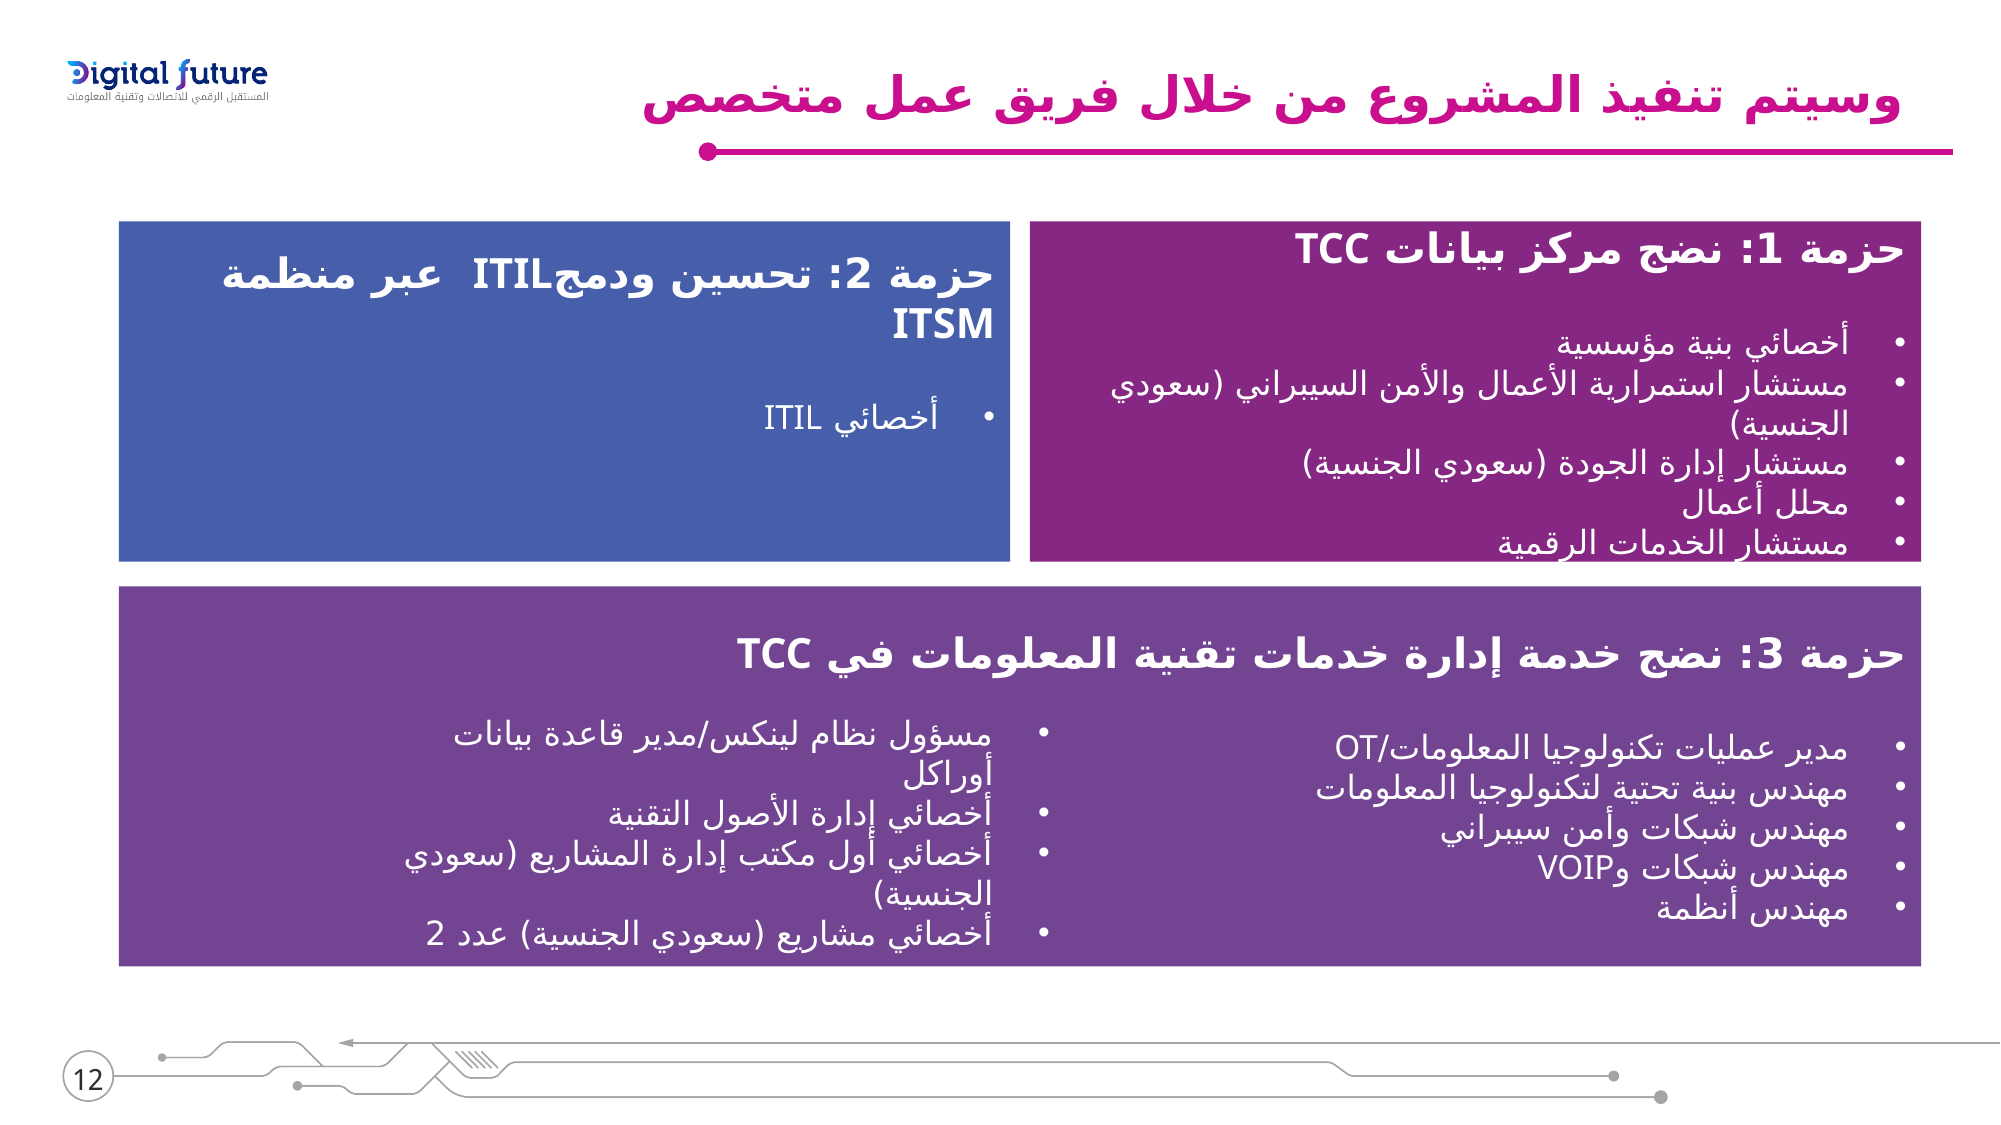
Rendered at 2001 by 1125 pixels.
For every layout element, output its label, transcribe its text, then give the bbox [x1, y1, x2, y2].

text_box وسيتم تنفيذ المشروع من خلال فريق عمل متخصص [295, 58, 1912, 134]
picture [0, 1017, 2000, 1125]
picture [62, 56, 273, 107]
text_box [118, 221, 1922, 967]
